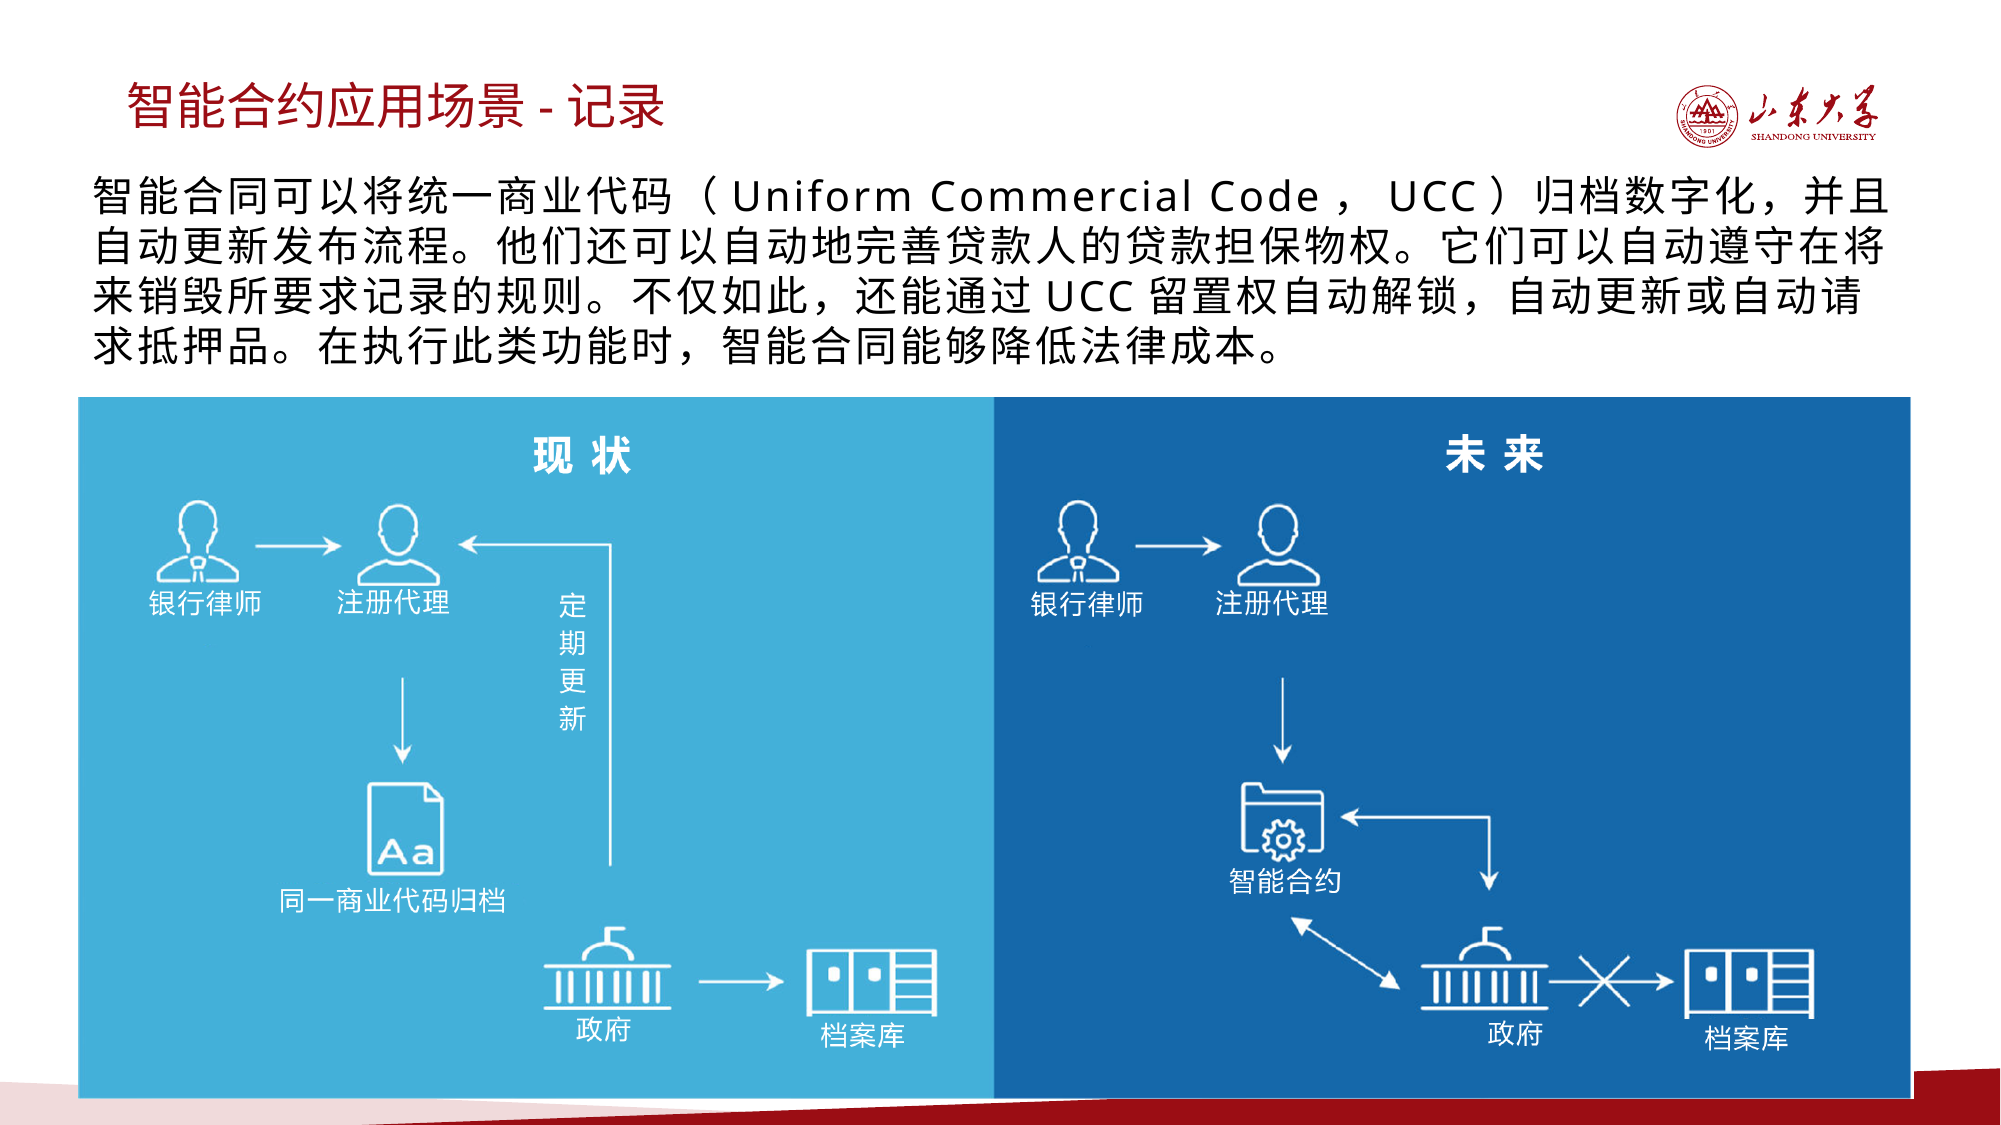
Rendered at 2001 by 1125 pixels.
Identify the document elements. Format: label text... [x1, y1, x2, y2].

text_box 智能合同可以将统一商业代码（Uniform Commercial Code，UCC）归档数字化，并且自动更新发布流程。他们还可以自动地完善贷款人的贷款担保物权。它们可以自动遵守在将来销毁所要求记录的规则。不仅如此，还能通过UCC留置权自动解锁，自动更新或自动请求抵押品。在执行此类功能时，智能合同能够降低法律成本。 [78, 162, 1918, 428]
picture [78, 397, 1914, 1099]
text_box 智能合约应用场景-记录 [111, 67, 1014, 143]
